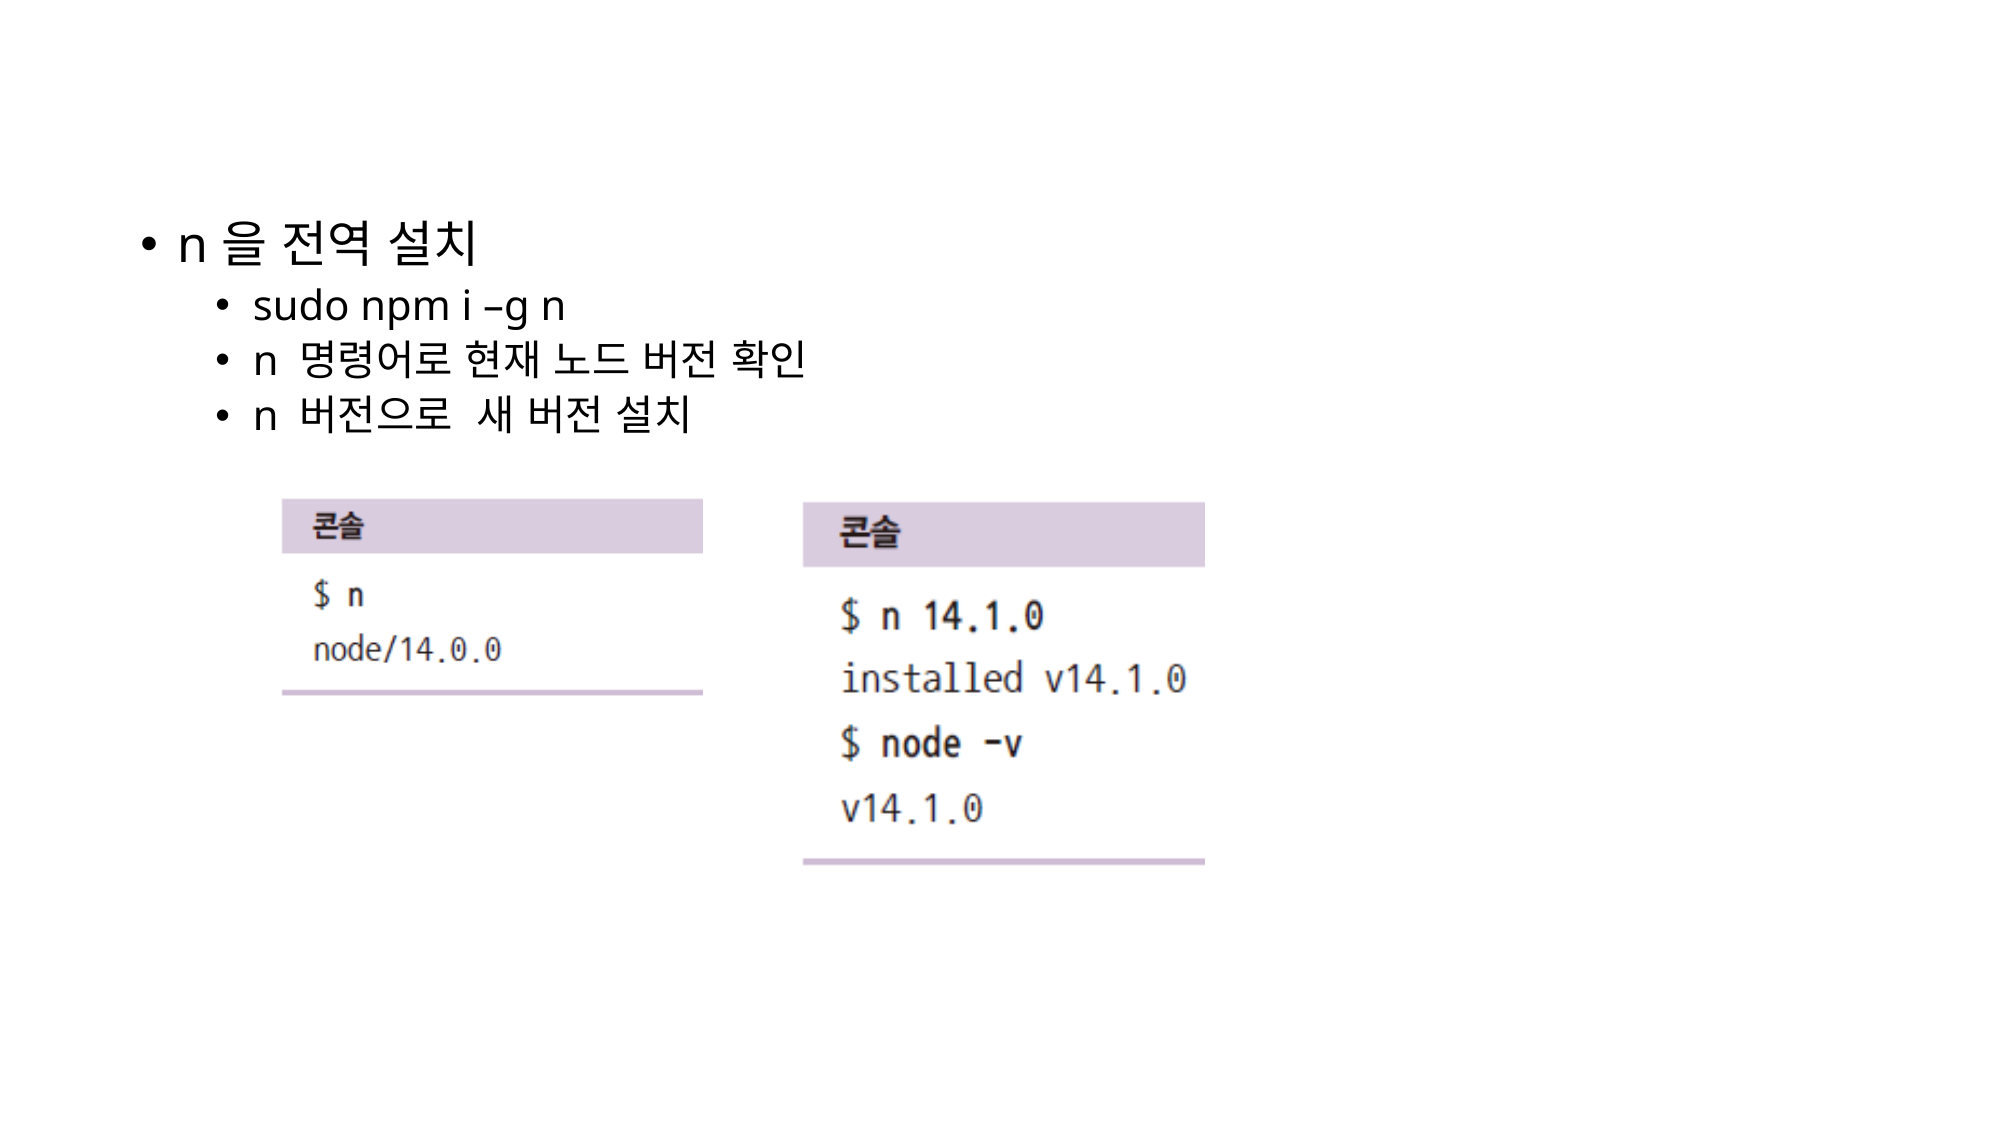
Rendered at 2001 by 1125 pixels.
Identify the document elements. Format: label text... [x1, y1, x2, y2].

picture [795, 492, 1205, 872]
picture [277, 492, 703, 703]
list n을 전역 설치 sudo npm i –g n n 명령어로 현재 노드 버전 확인 n 버전으로 새 버전 설치 [125, 212, 1456, 1027]
